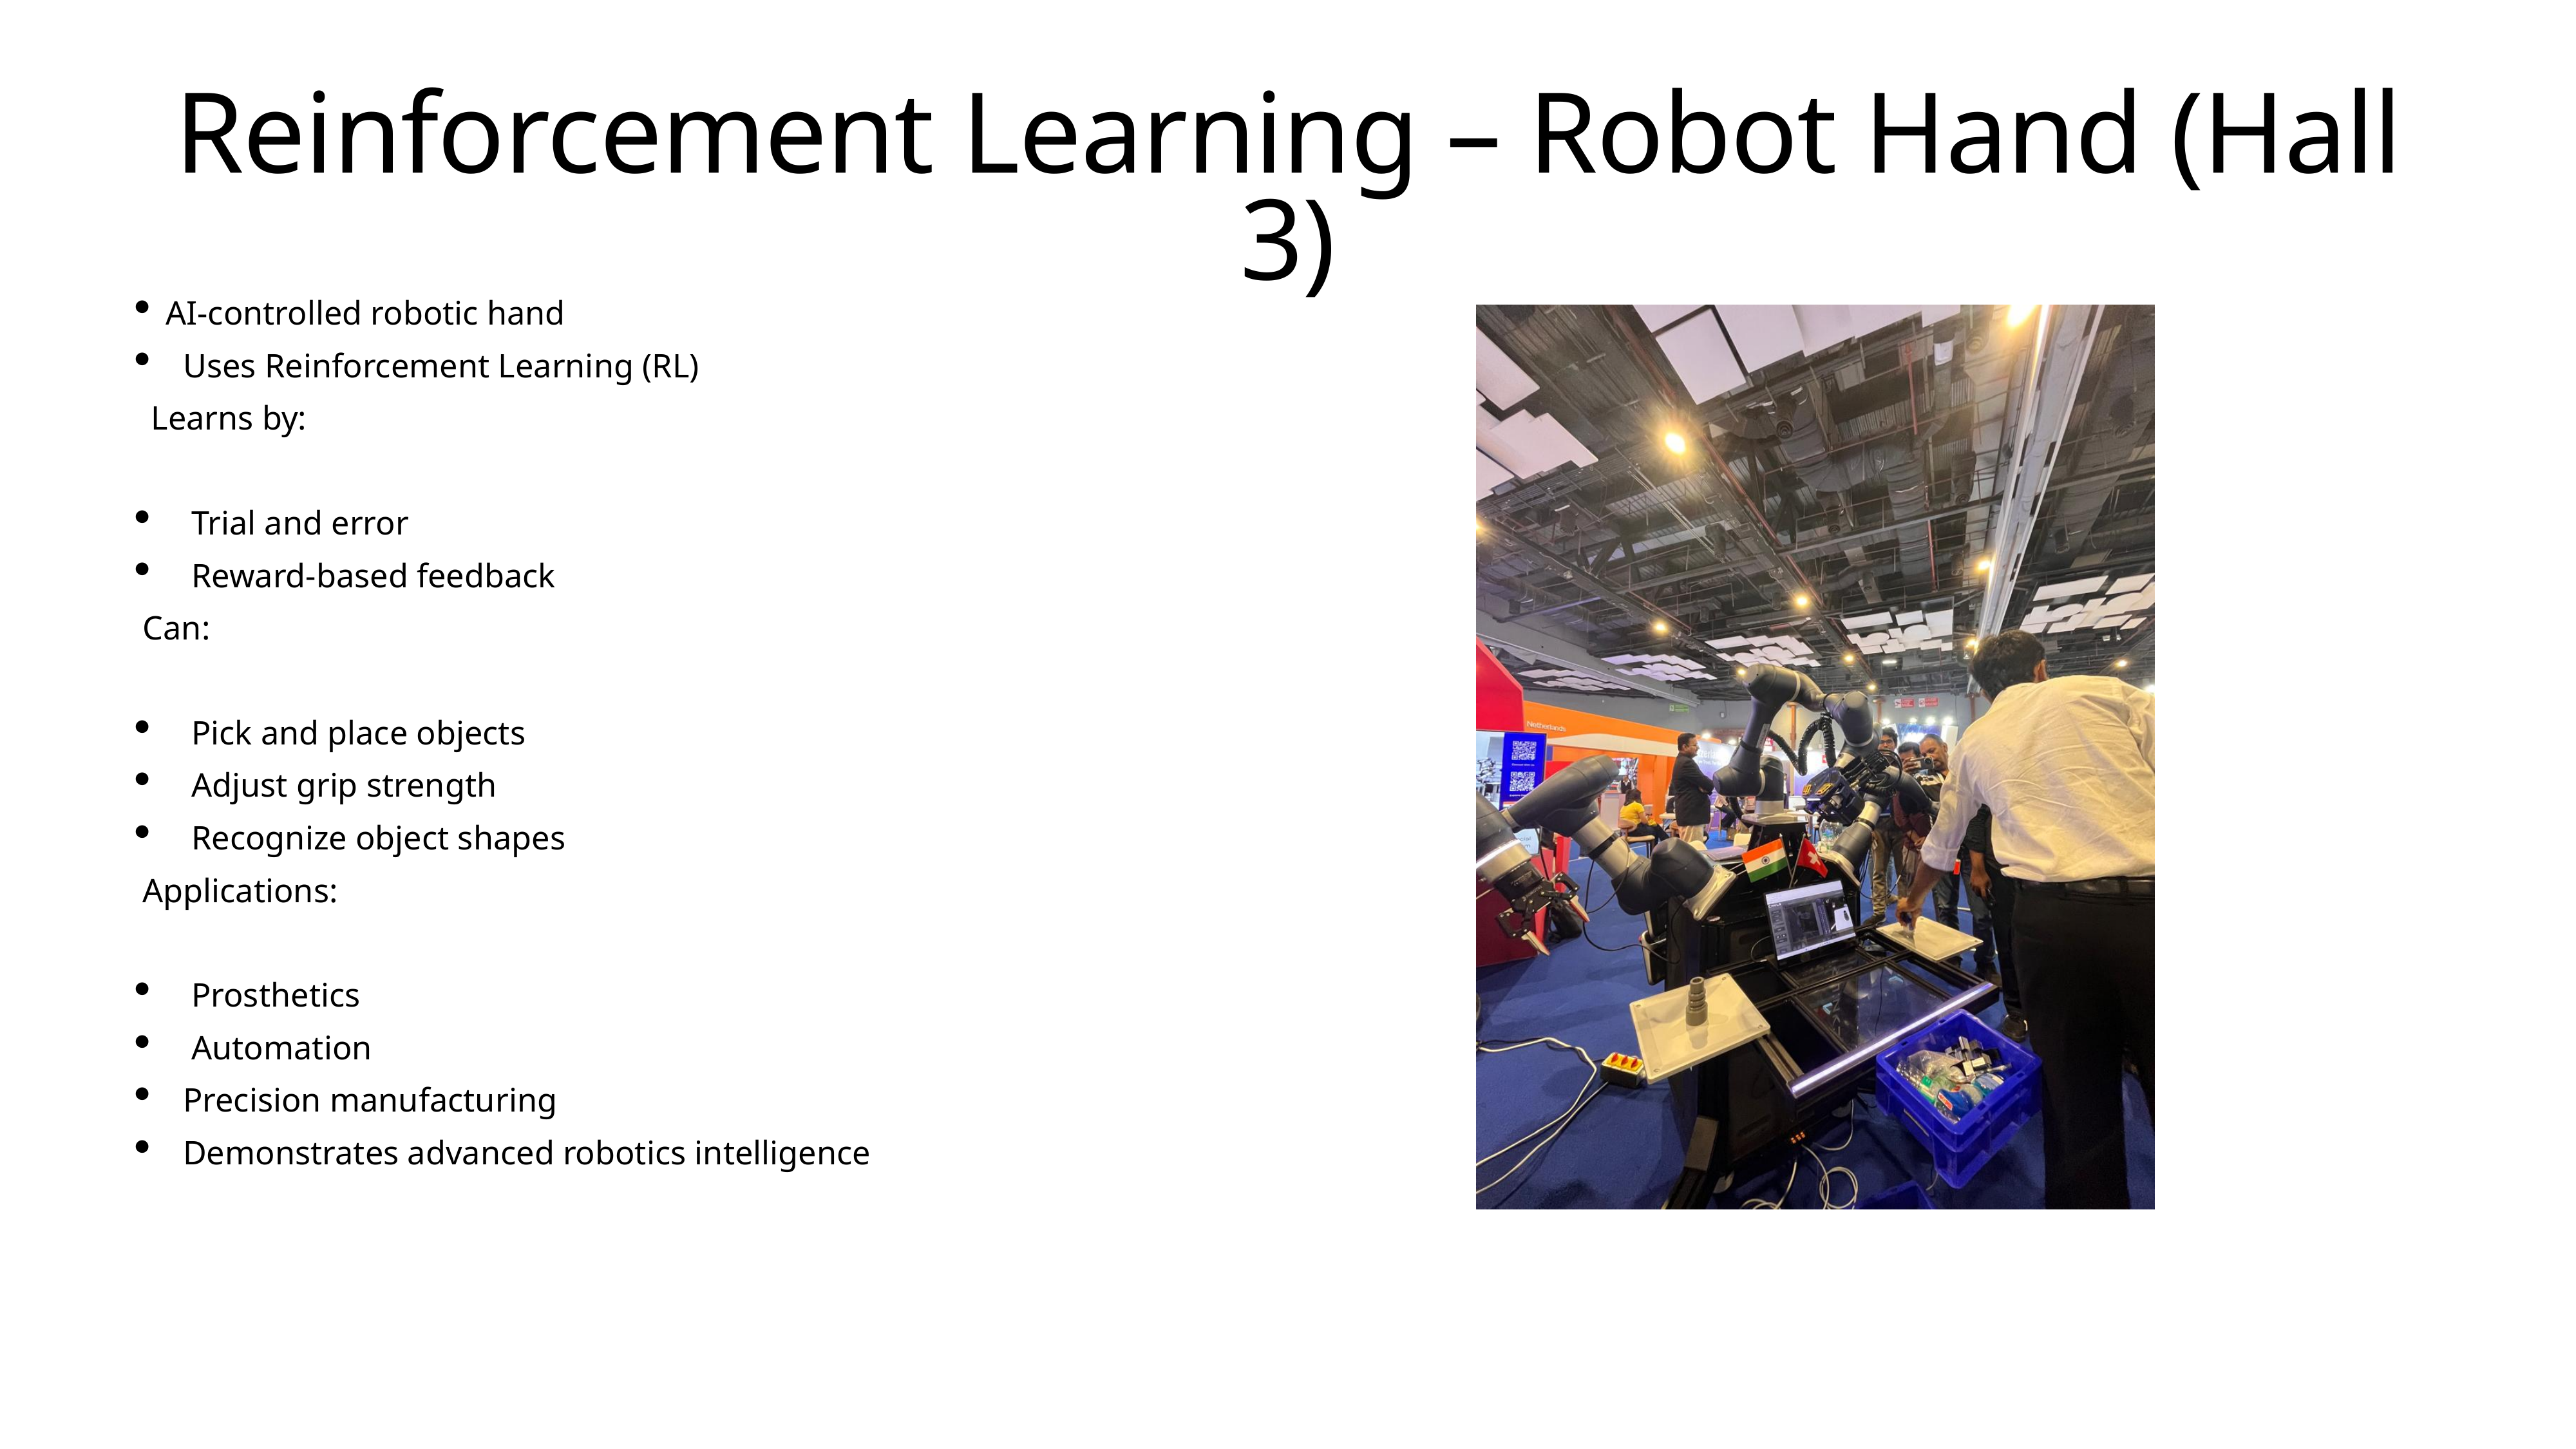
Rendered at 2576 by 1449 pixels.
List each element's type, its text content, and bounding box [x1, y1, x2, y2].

title Reinforcement Learning – Robot Hand (Hall 3) [128, 81, 2448, 291]
list AI-controlled robotic hand Uses Reinforcement Learning (RL) Learns by: Trial and error Reward-based feedback Can: Pick and place objects Adjust grip strength Recognize object shapes Applications: Prosthetics Automation Precision manufacturing Demonstrates advanced robotics intelligence [128, 291, 2448, 1394]
picture [1476, 305, 2155, 1209]
